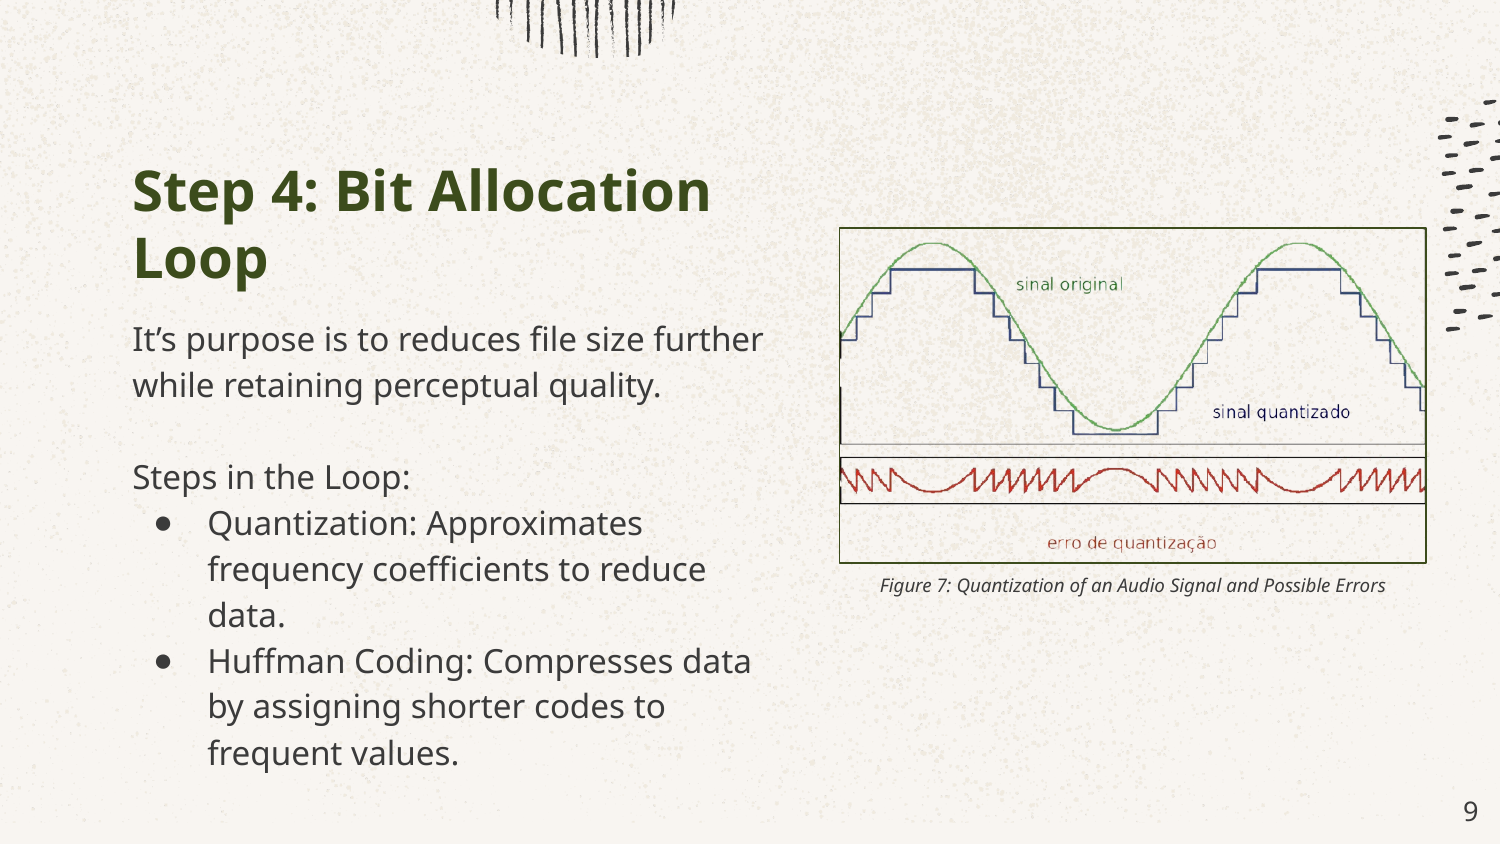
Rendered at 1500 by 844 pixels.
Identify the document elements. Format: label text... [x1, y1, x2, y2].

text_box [839, 228, 1426, 616]
slide_number ‹#› [1403, 779, 1494, 844]
title Step 4: Bit Allocation Loop [117, 139, 796, 297]
subtitle It’s purpose is to reduces file size further while retaining perceptual quality. Steps in the Loop: Quantization: Approximates frequency coefficients to reduce data. Huffman Coding: Compresses data by assigning shorter codes to frequent values. [117, 297, 796, 818]
picture [478, 0, 677, 59]
